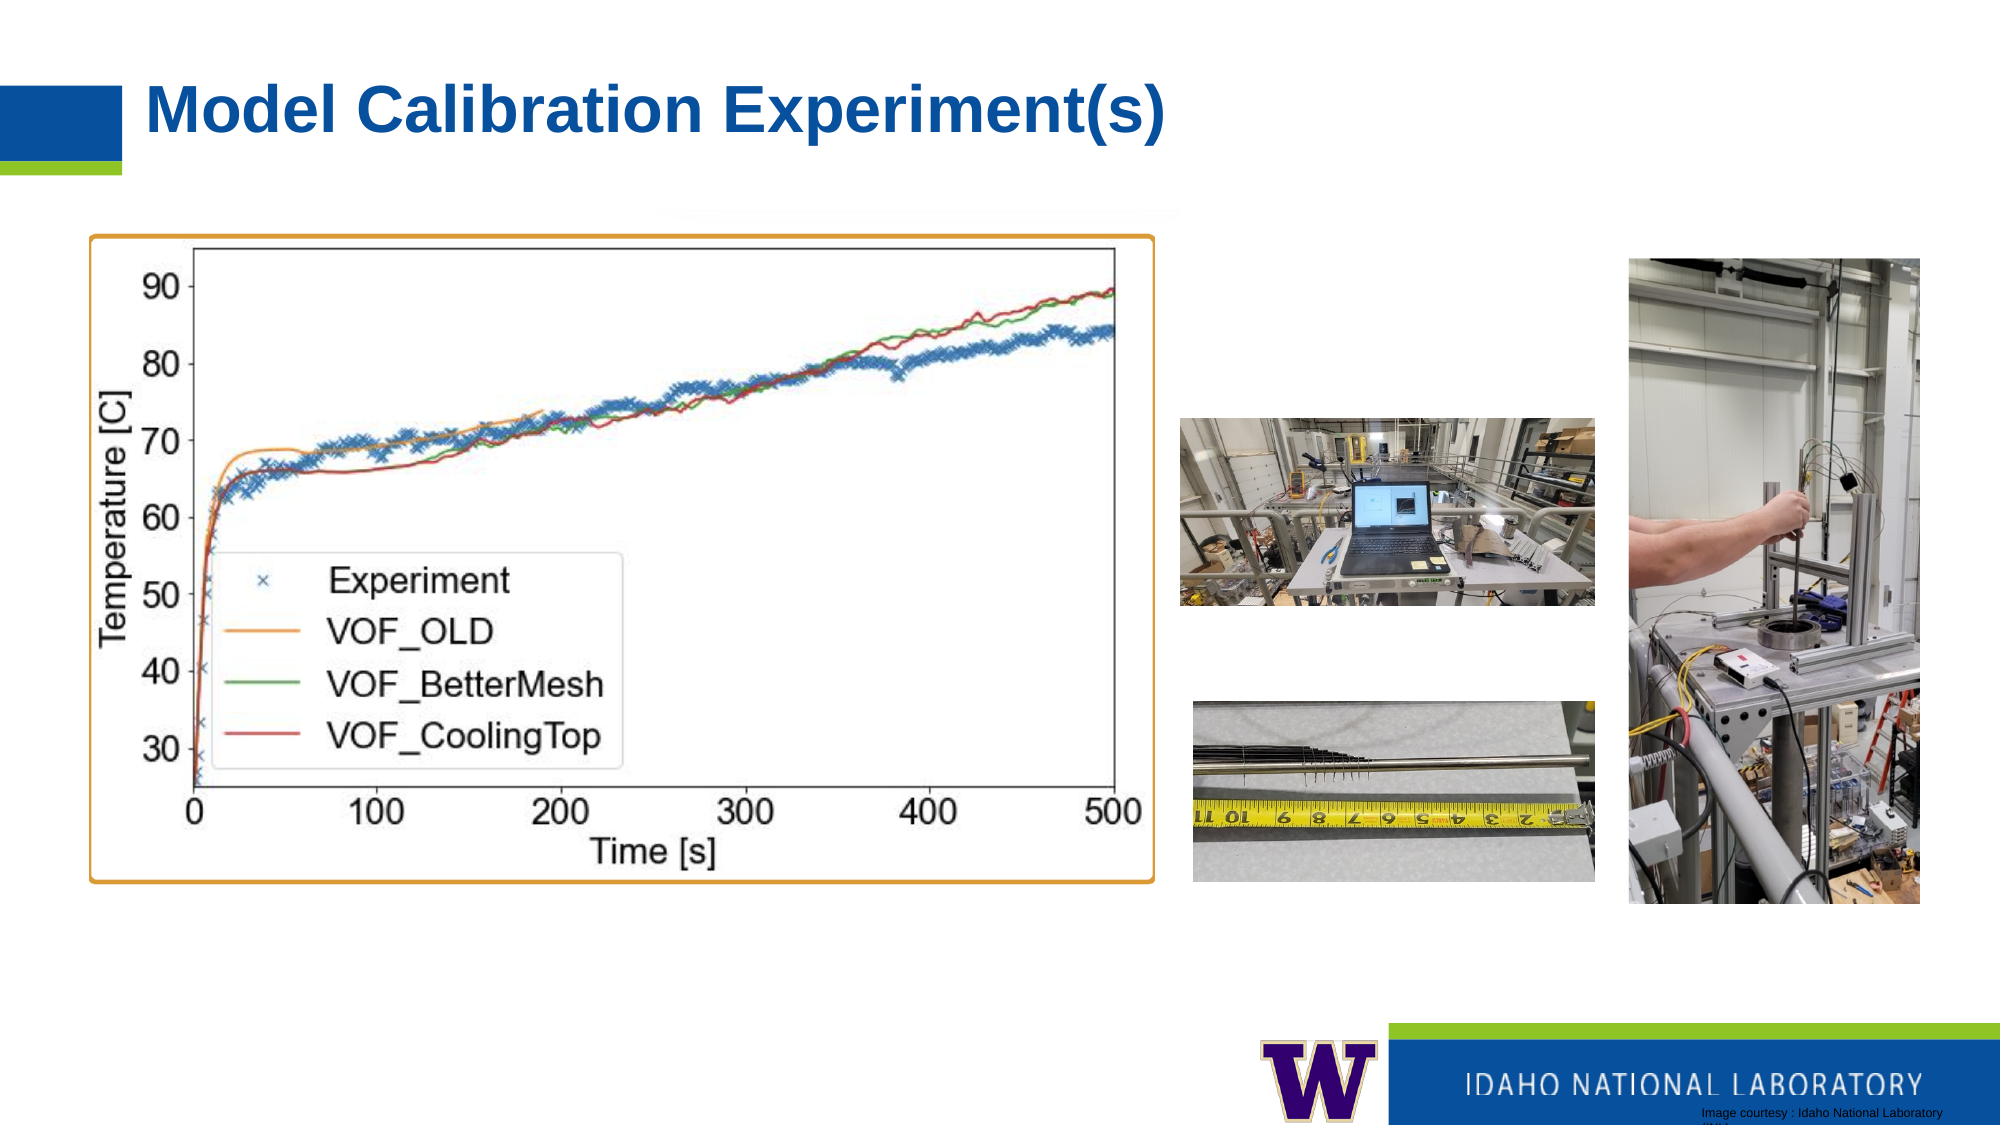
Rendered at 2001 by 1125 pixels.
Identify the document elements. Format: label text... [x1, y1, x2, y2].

picture [64, 209, 2000, 904]
text_box Image courtesy : Idaho National Laboratory (INL) [1694, 1097, 1965, 1125]
title Model Calibration Experiment(s) [145, 74, 1855, 240]
picture [1258, 1020, 1380, 1125]
